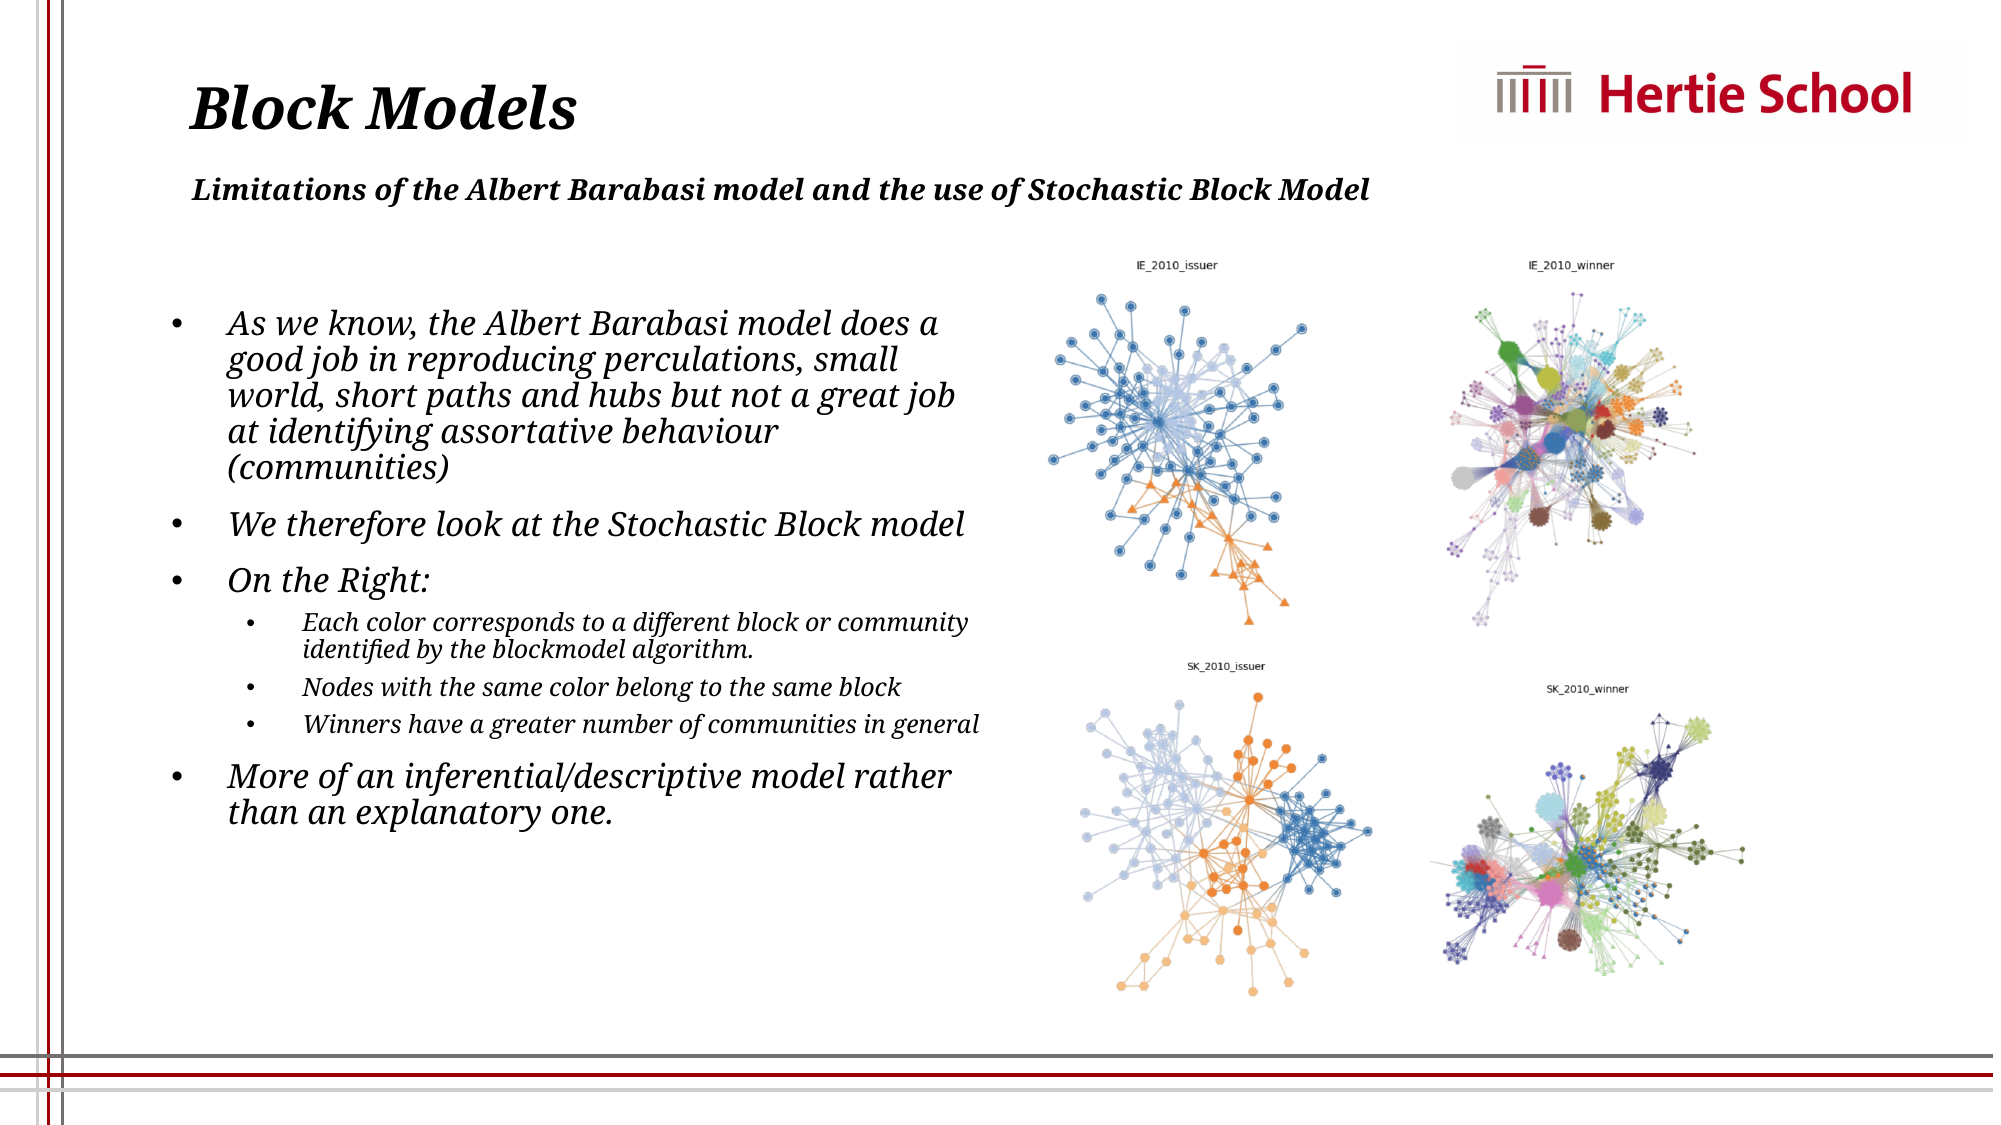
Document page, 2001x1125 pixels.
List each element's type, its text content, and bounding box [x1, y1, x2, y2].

title Limitations of the Albert Barabasi model and the use of Stochastic Block Model [177, 82, 1903, 300]
picture [1901, 42, 1968, 146]
text_box Block Models [175, 2, 1901, 220]
list As we know, the Albert Barabasi model does a good job in reproducing perculations, small world, short paths and hubs but not a great job at identifying assortative behaviour (communities) We therefore look at the Stochastic Block model On the Right: Each color corresponds to a different block or community identified by the blockmodel algorithm. Nodes with the same color belong to the same block Winners have a greater number of communities in general More of an inferential/descriptive model rather than an explanatory one. [137, 299, 1000, 1014]
picture [1058, 655, 1764, 1014]
picture [1019, 243, 1764, 639]
